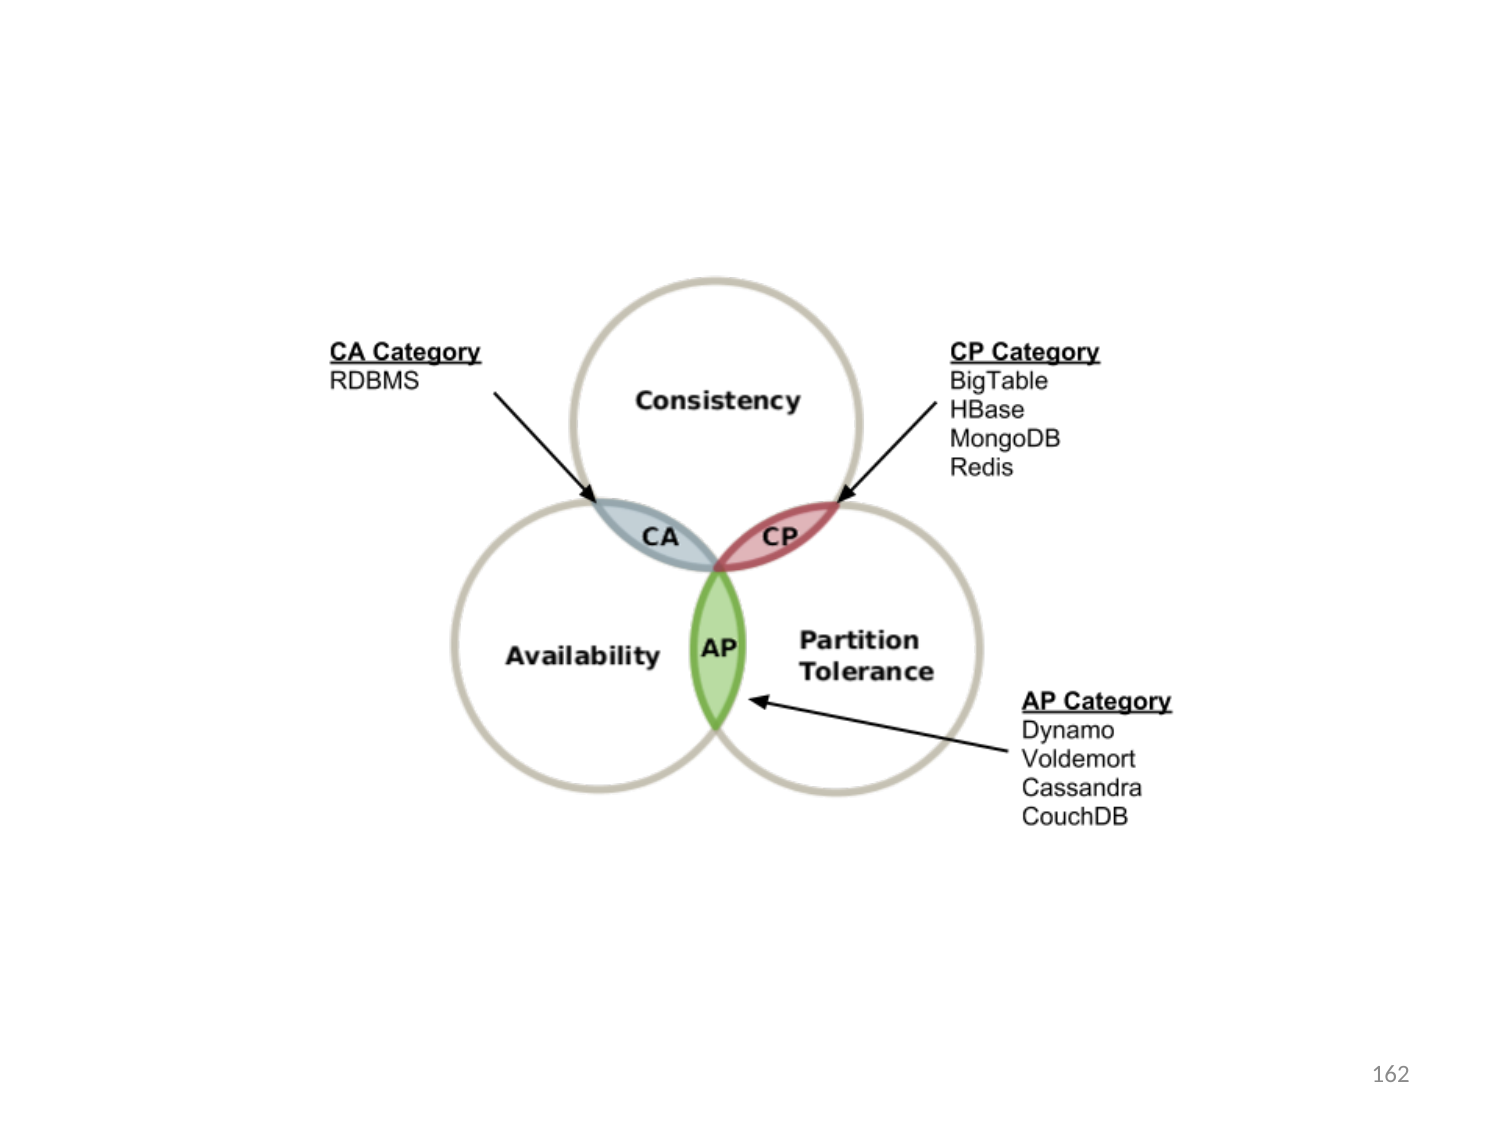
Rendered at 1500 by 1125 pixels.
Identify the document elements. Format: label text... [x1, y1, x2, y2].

picture [213, 262, 1251, 840]
slide_number 162 [1074, 1042, 1425, 1103]
